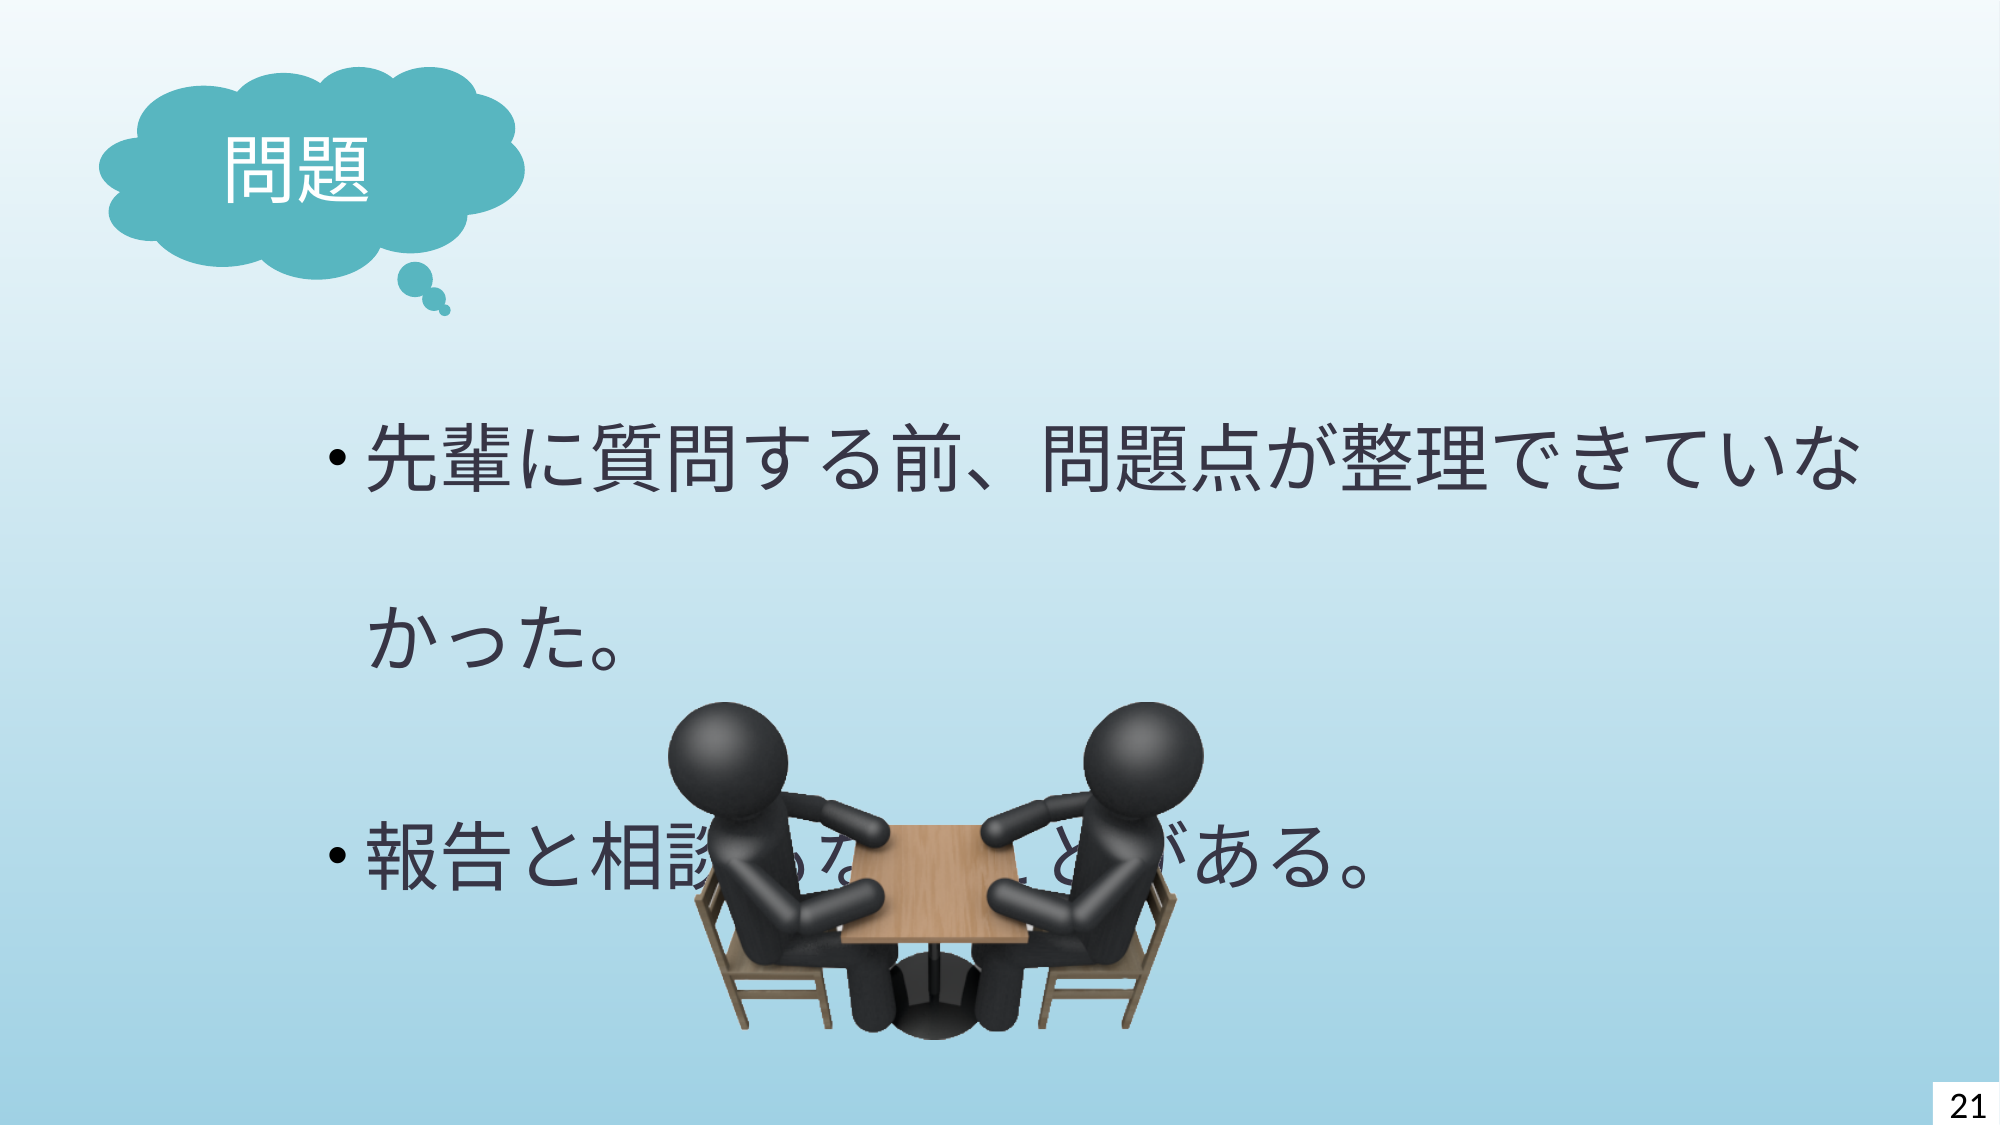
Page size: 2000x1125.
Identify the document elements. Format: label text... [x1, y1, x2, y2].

text_box 問題 [97, 65, 527, 282]
list 先輩に質問する前、問題点が整理できていなかった。 報告と相談もないことがある。 [311, 314, 2000, 1002]
picture [668, 702, 1204, 1040]
text_box 問題 [395, 260, 453, 318]
text_box 21 [1931, 1081, 2000, 1125]
